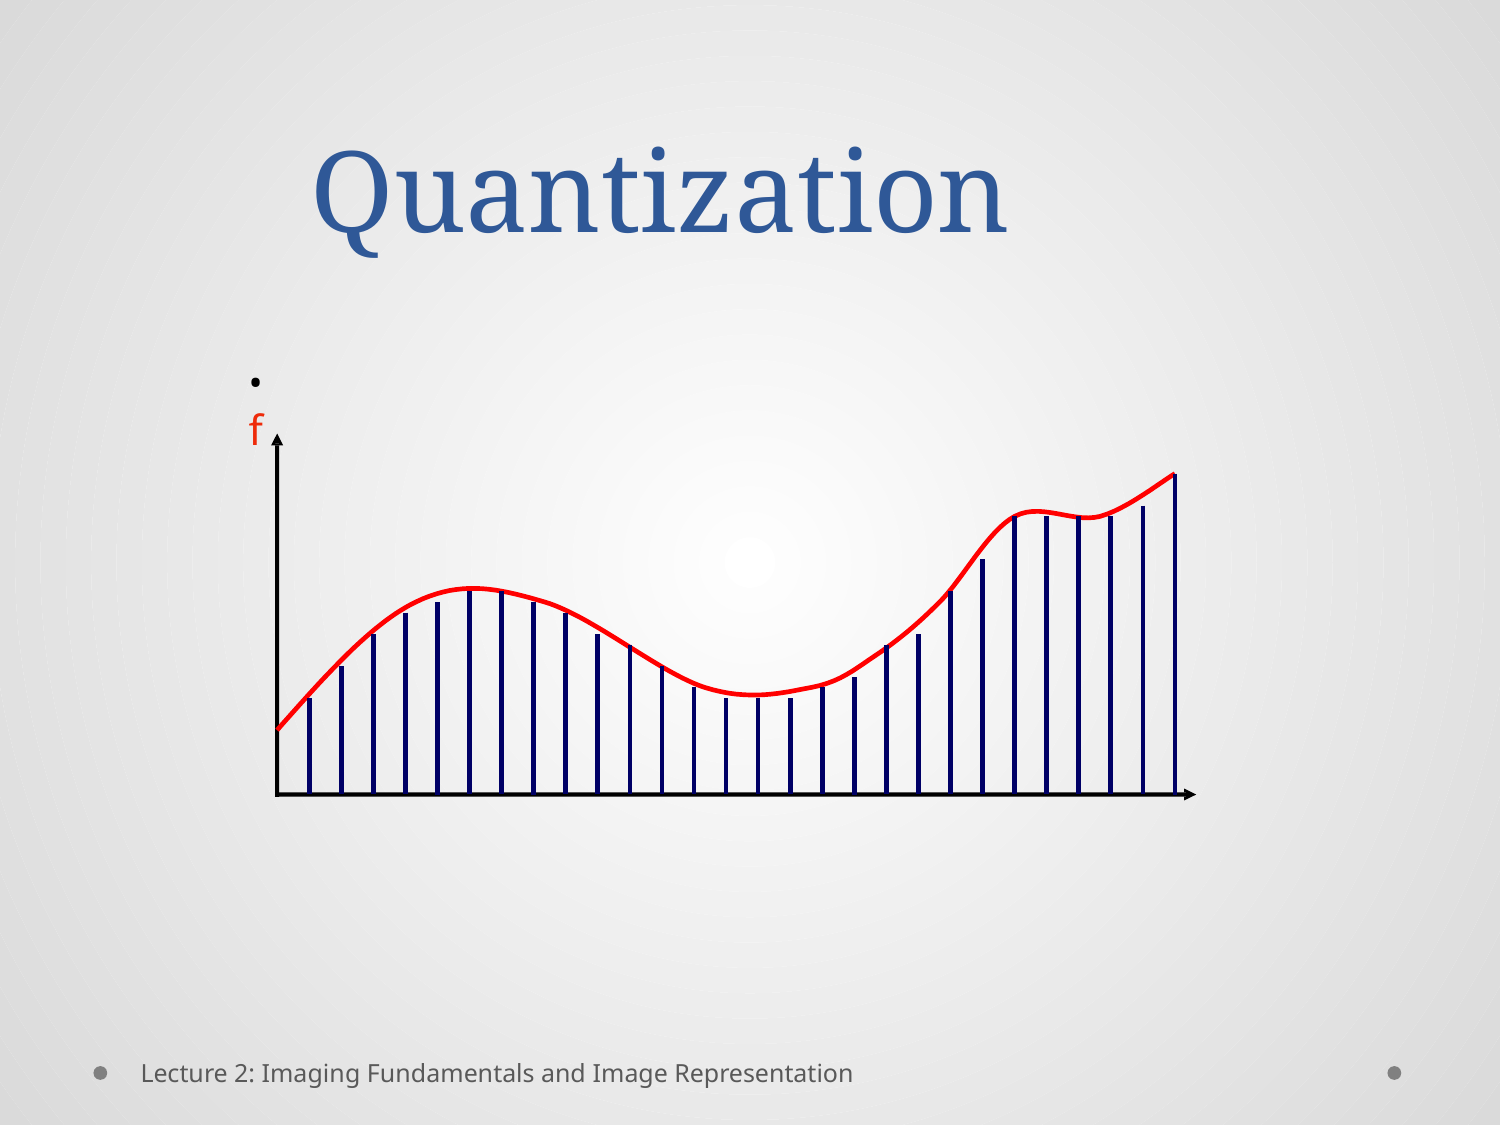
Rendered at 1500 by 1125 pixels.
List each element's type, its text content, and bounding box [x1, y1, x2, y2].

text_box [502, 516, 1014, 696]
text_box • f [246, 358, 1324, 454]
text_box [275, 454, 280, 797]
title Quantization [96, 20, 1187, 256]
text_box [280, 788, 1197, 801]
text_box [277, 588, 501, 731]
text_box [1015, 473, 1174, 520]
